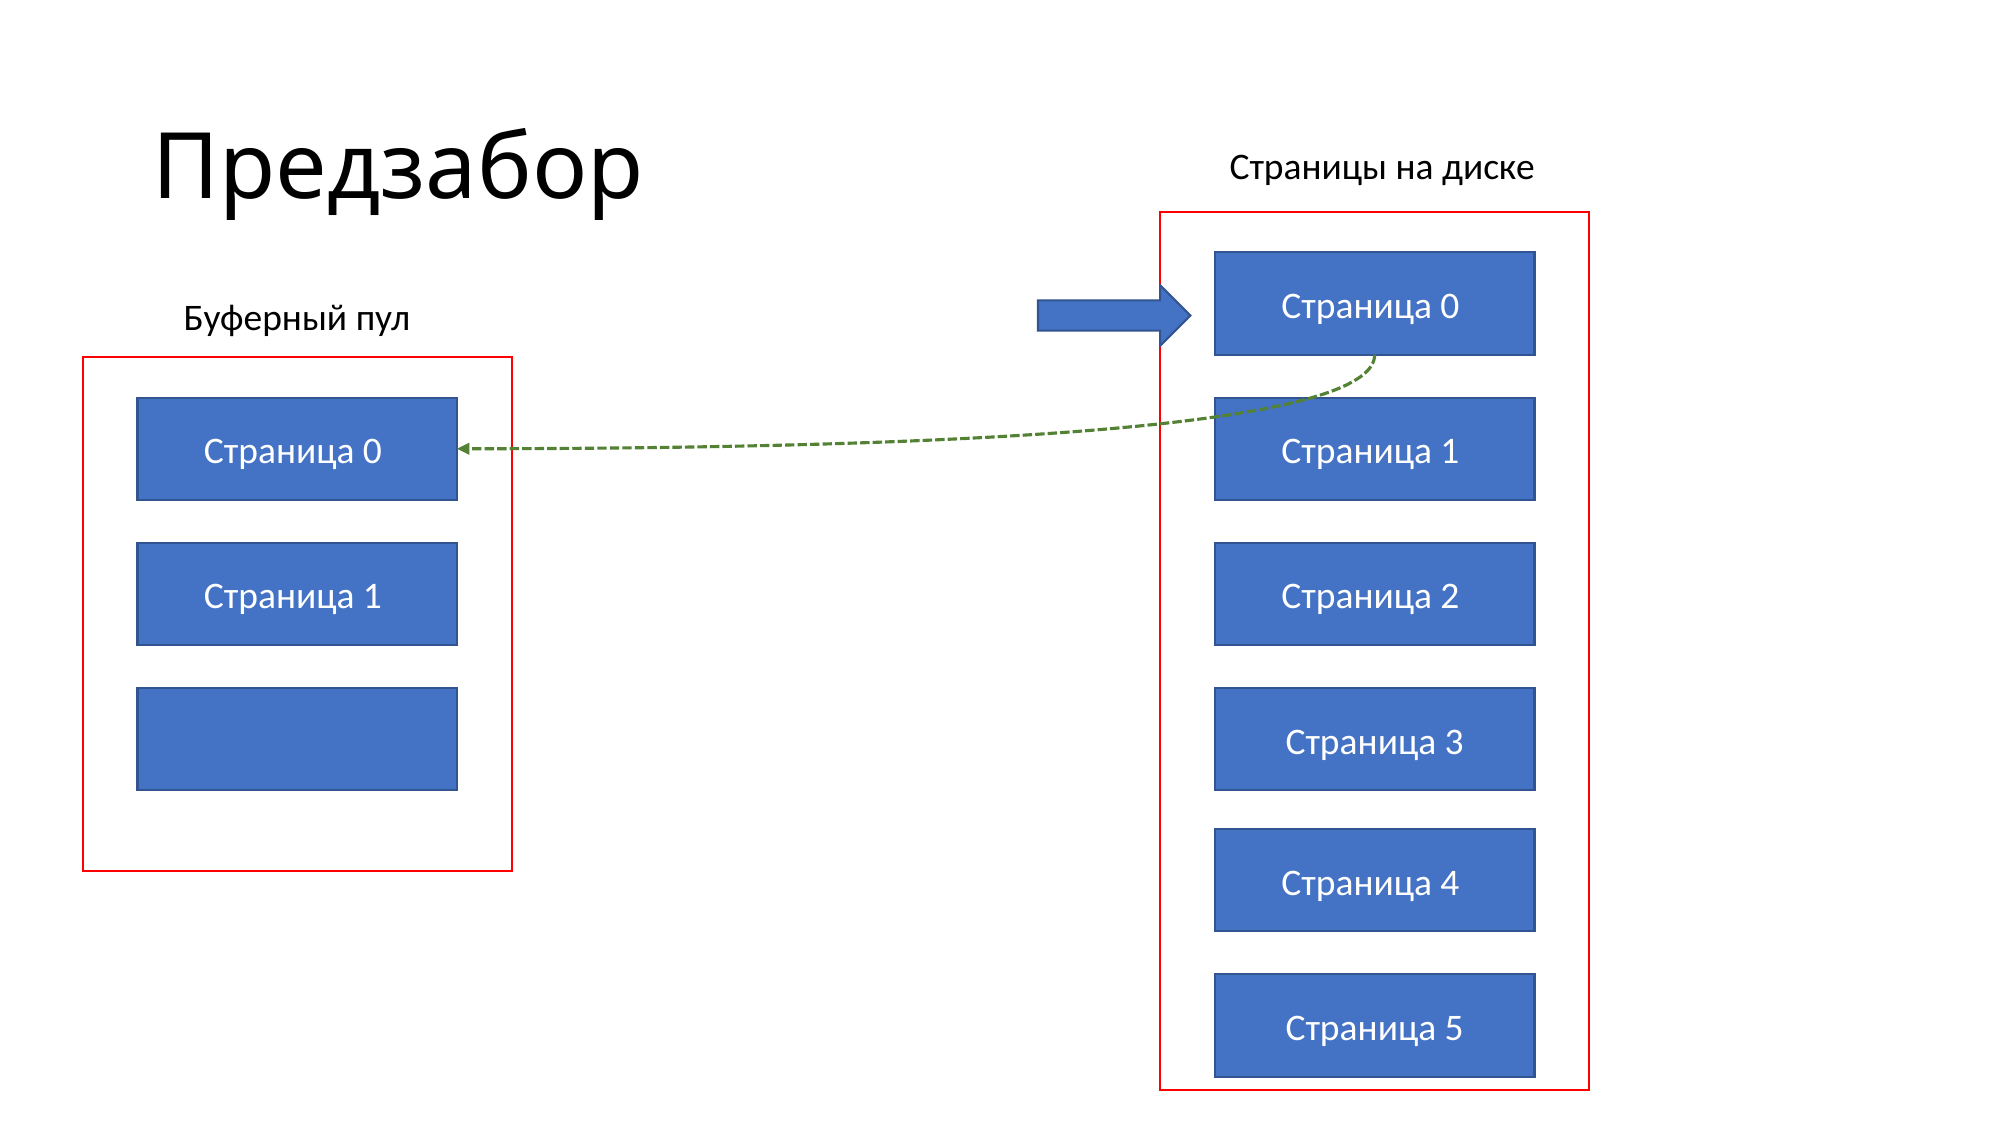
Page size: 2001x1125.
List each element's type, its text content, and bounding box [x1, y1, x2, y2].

text_box [1036, 282, 1192, 349]
text_box [1159, 211, 1590, 1091]
text_box Страницы на диске [1214, 134, 1608, 195]
text_box [82, 356, 513, 872]
text_box Страница 4 [1214, 828, 1536, 932]
text_box Буферный пул [168, 285, 426, 345]
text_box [868, 0, 963, 861]
title Предзабор [137, 59, 868, 278]
text_box Страница 5 [1214, 973, 1536, 1078]
text_box Страница 3 [1214, 687, 1536, 791]
title Предзабор [963, 59, 1863, 278]
